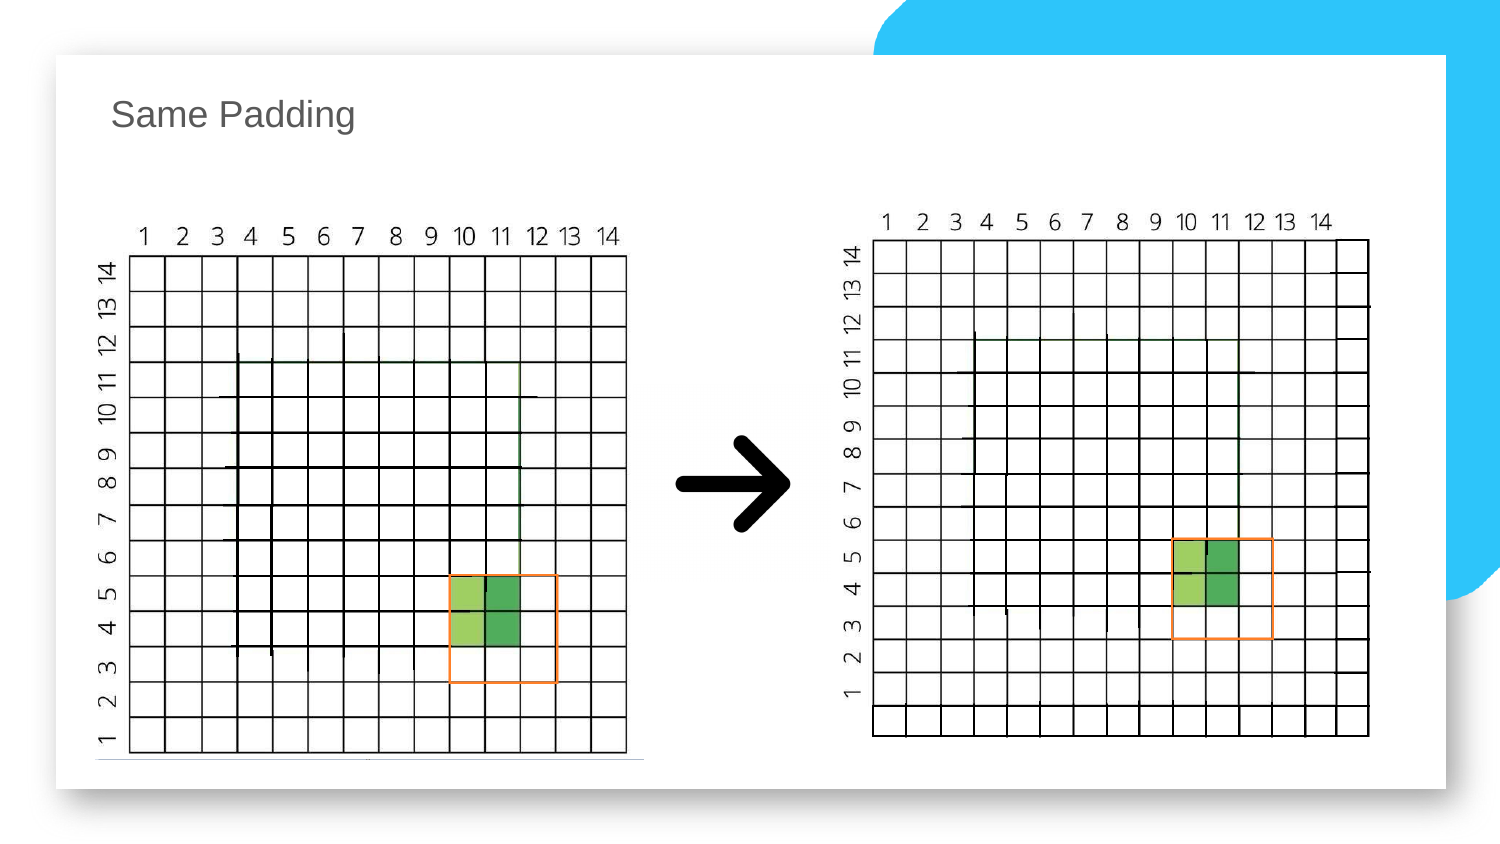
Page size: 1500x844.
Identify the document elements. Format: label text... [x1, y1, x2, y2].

text_box Same Padding [95, 75, 634, 165]
picture [0, 0, 1500, 844]
